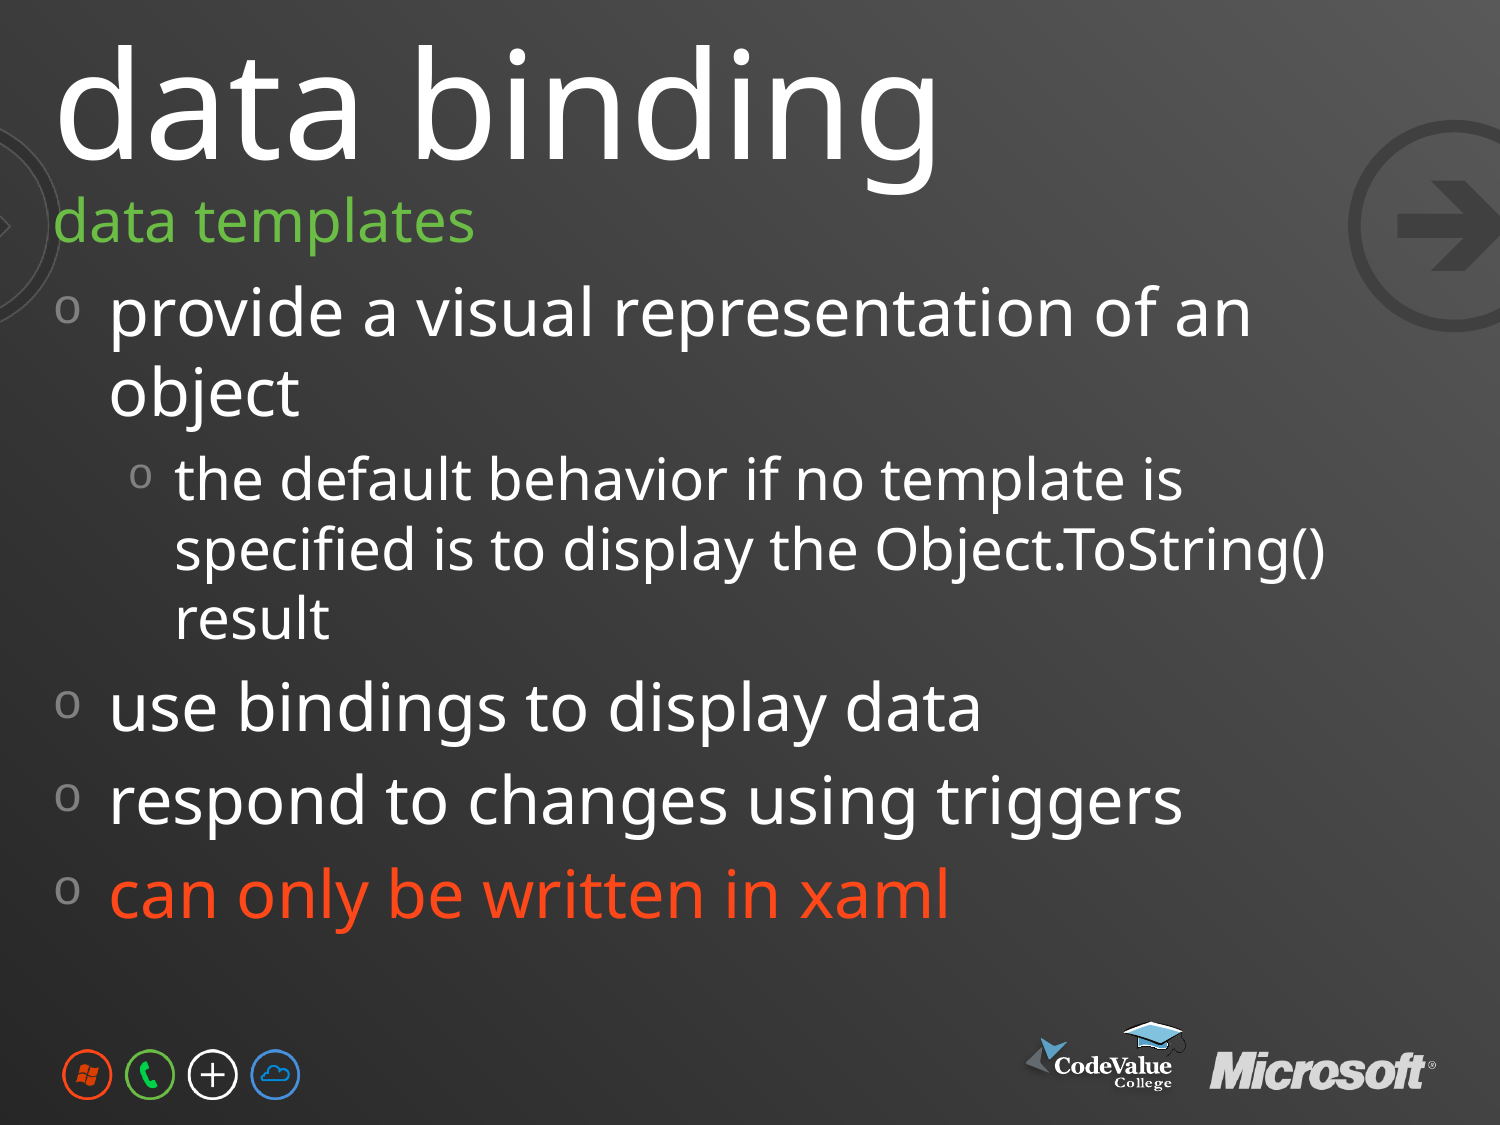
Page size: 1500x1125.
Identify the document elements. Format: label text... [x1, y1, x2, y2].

title data binding [37, 24, 1425, 174]
list provide a visual representation of an object the default behavior if no template is specified is to display the Object.ToString() result use bindings to display data respond to changes using triggers can only be written in xaml [37, 263, 1425, 1005]
picture [62, 1049, 300, 1100]
list data templates [37, 174, 1425, 263]
